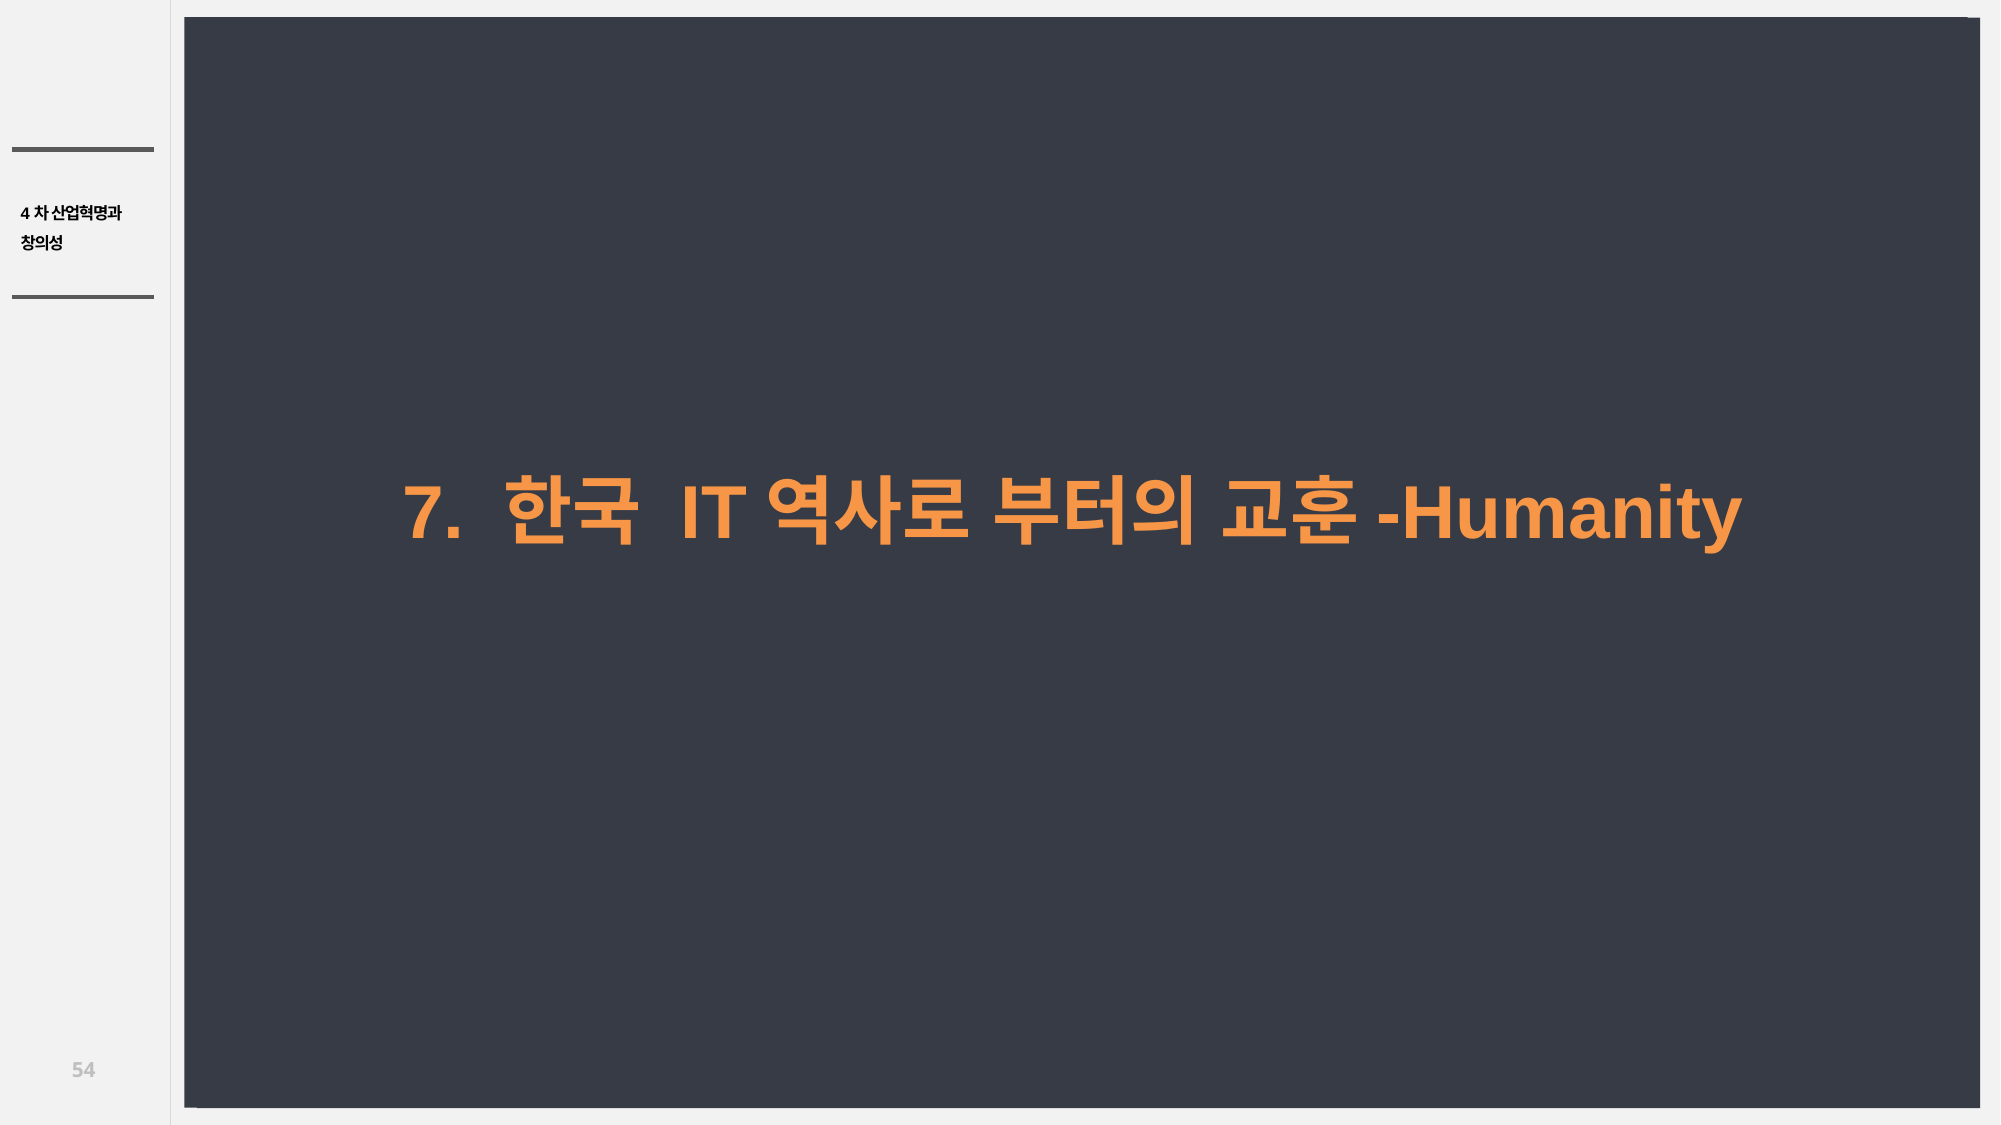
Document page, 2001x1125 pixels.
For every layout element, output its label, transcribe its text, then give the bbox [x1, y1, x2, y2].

slide_number 54 [44, 1041, 123, 1102]
text_box 7. 한국 IT역사로 부터의 교훈-Humanity [268, 446, 1878, 572]
text_box [182, 15, 1970, 1110]
text_box [1970, 16, 1982, 1110]
